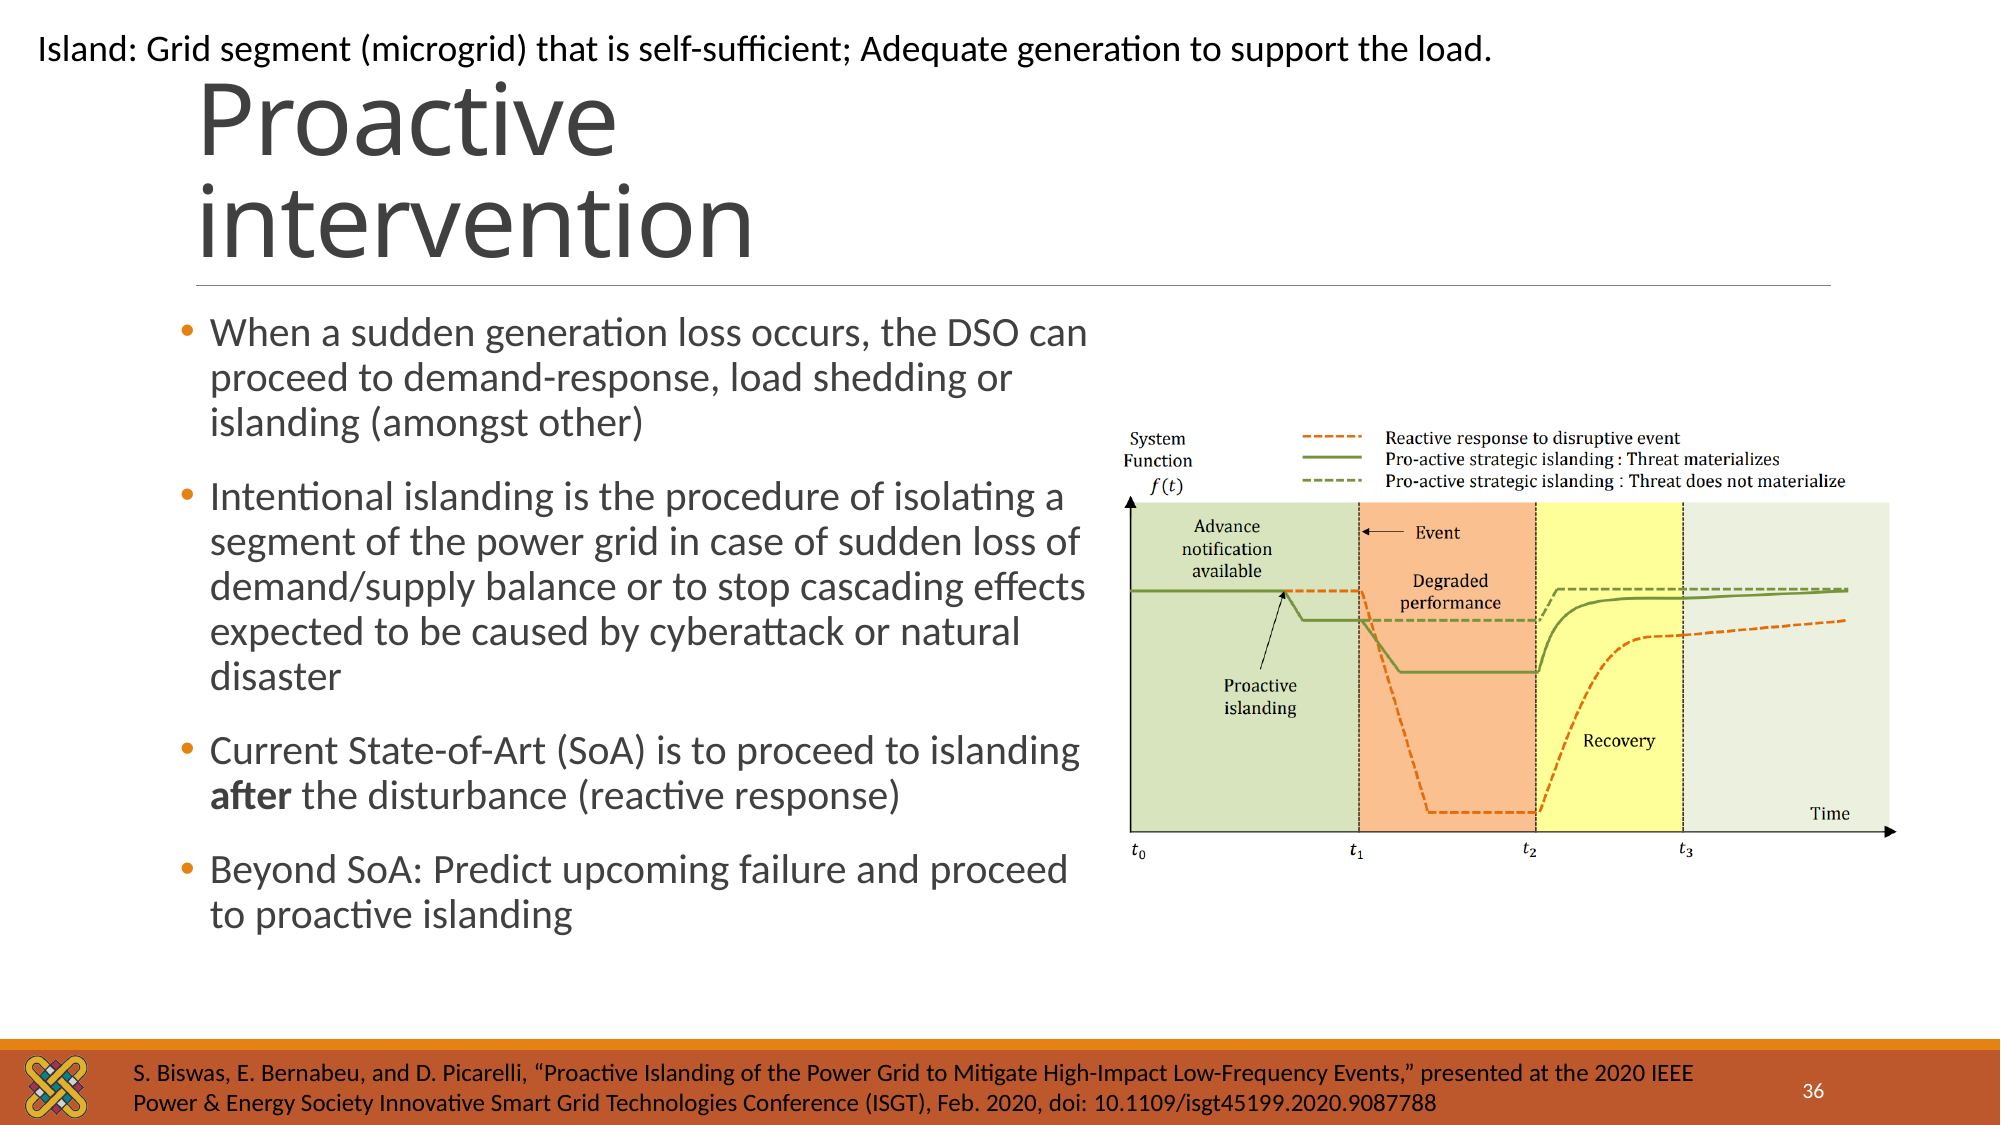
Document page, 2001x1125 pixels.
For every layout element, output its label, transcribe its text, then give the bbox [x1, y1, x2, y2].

text_box Island: Grid segment (microgrid) that is self-sufficient; Adequate generation to support the load. [22, 16, 1603, 77]
title Proactive intervention [180, 163, 1079, 285]
picture [1119, 423, 1905, 866]
text_box S. Biswas, E. Bernabeu, and D. Picarelli, “Proactive Islanding of the Power Grid to Mitigate High-Impact Low-Frequency Events,” presented at the 2020 IEEE Power & Energy Society Innovative Smart Grid Technologies Conference (ISGT), Feb. 2020, doi: 10.1109/isgt45199.2020.9087788 [118, 1049, 1778, 1124]
slide_number 36 [1778, 1059, 1840, 1120]
picture [22, 1051, 90, 1121]
list When a sudden generation loss occurs, the DSO can proceed to demand-response, load shedding or islanding (amongst other) Intentional islanding is the procedure of isolating a segment of the power grid in case of sudden loss of demand/supply balance or to stop cascading effects expected to be caused by cyberattack or natural disaster Current State-of-Art (SoA) is to proceed to islanding after the disturbance (reactive response) Beyond SoA: Predict upcoming failure and proceed to proactive islanding [180, 302, 1099, 963]
